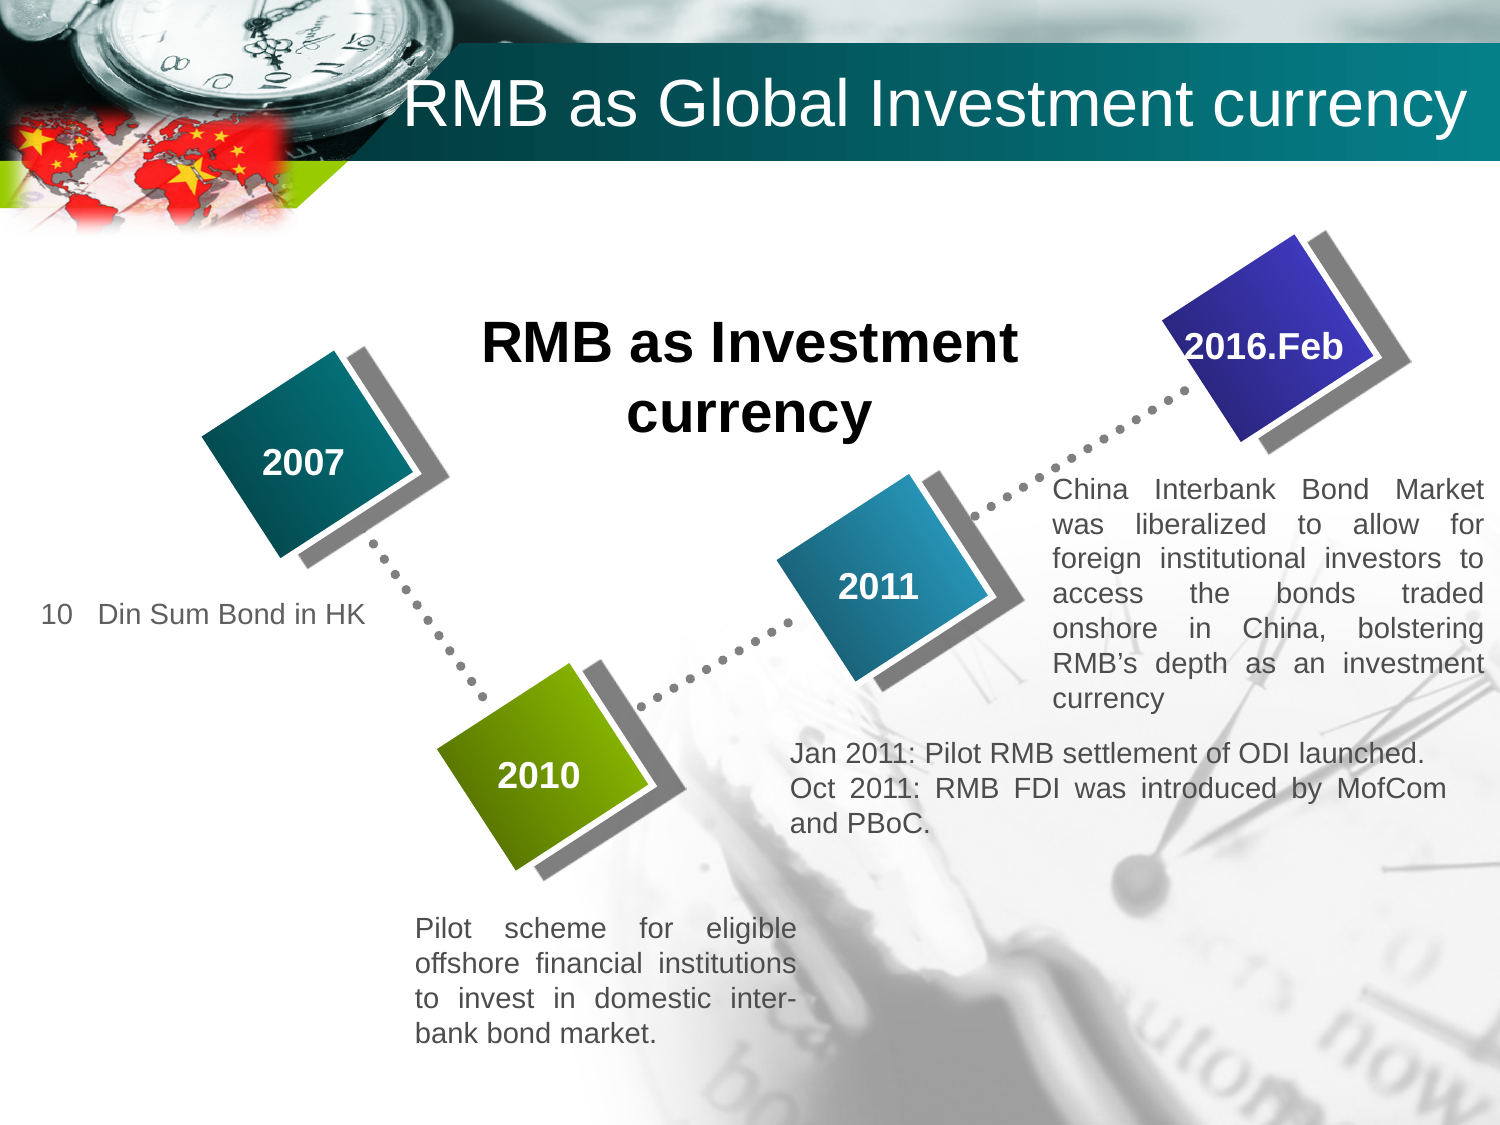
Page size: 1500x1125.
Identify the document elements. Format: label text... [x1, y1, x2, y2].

text_box 2016.Feb [1168, 314, 1360, 375]
text_box 2010 [482, 743, 596, 804]
text_box [1360, 329, 1378, 369]
text_box China Interbank Bond Market was liberalized to allow for foreign institutional investors to access the bonds traded onshore in China, bolstering RMB’s depth as an investment currency [1037, 462, 1500, 723]
text_box 2007 [247, 430, 361, 491]
text_box [1193, 375, 1350, 447]
text_box Pilot scheme for eligible offshore financial institutions to invest in domestic inter-bank bond market. [399, 901, 813, 1057]
text_box 2011 [822, 554, 935, 615]
picture [513, 467, 1500, 1125]
text_box [772, 469, 993, 687]
text_box Jan 2011: Pilot RMB settlement of ODI launched. Oct 2011: RMB FDI was introduced by MofCom and PBoC. [774, 726, 1463, 847]
text_box RMB as Investment currency [412, 296, 1088, 452]
text_box [432, 658, 653, 876]
text_box RMB as Global Investment currency [387, 52, 1500, 145]
text_box [1157, 229, 1351, 336]
text_box [197, 346, 418, 563]
picture [0, 0, 1500, 238]
text_box 10 Din Sum Bond in HK [25, 587, 382, 638]
